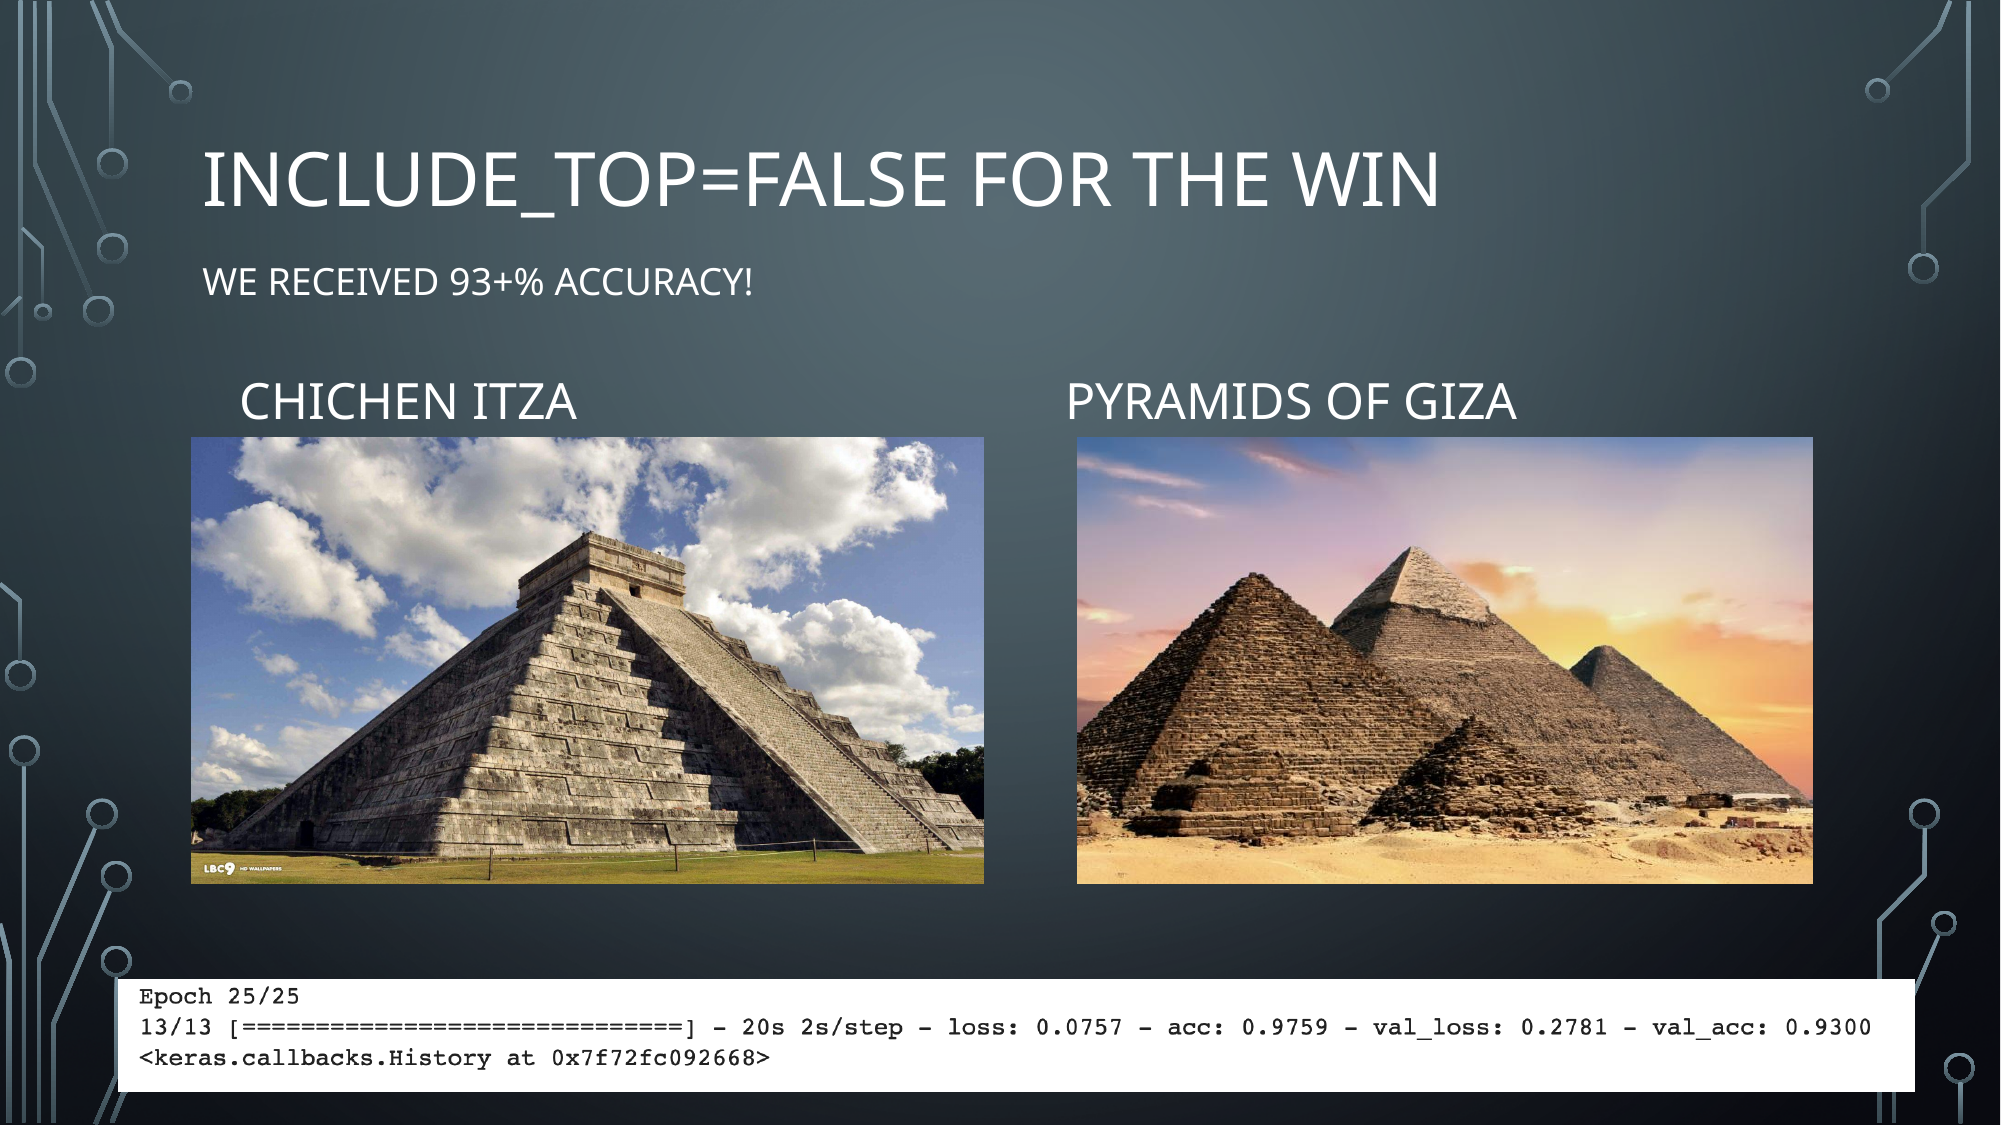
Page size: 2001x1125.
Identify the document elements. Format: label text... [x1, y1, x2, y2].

picture [117, 979, 1915, 1092]
list Pyramids of Giza [1050, 302, 1813, 438]
list Chichen Itza [224, 302, 988, 438]
title include_top=False for the Win We Received 93+% accuracy! [187, 101, 1813, 344]
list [1076, 437, 1813, 884]
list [190, 437, 984, 884]
